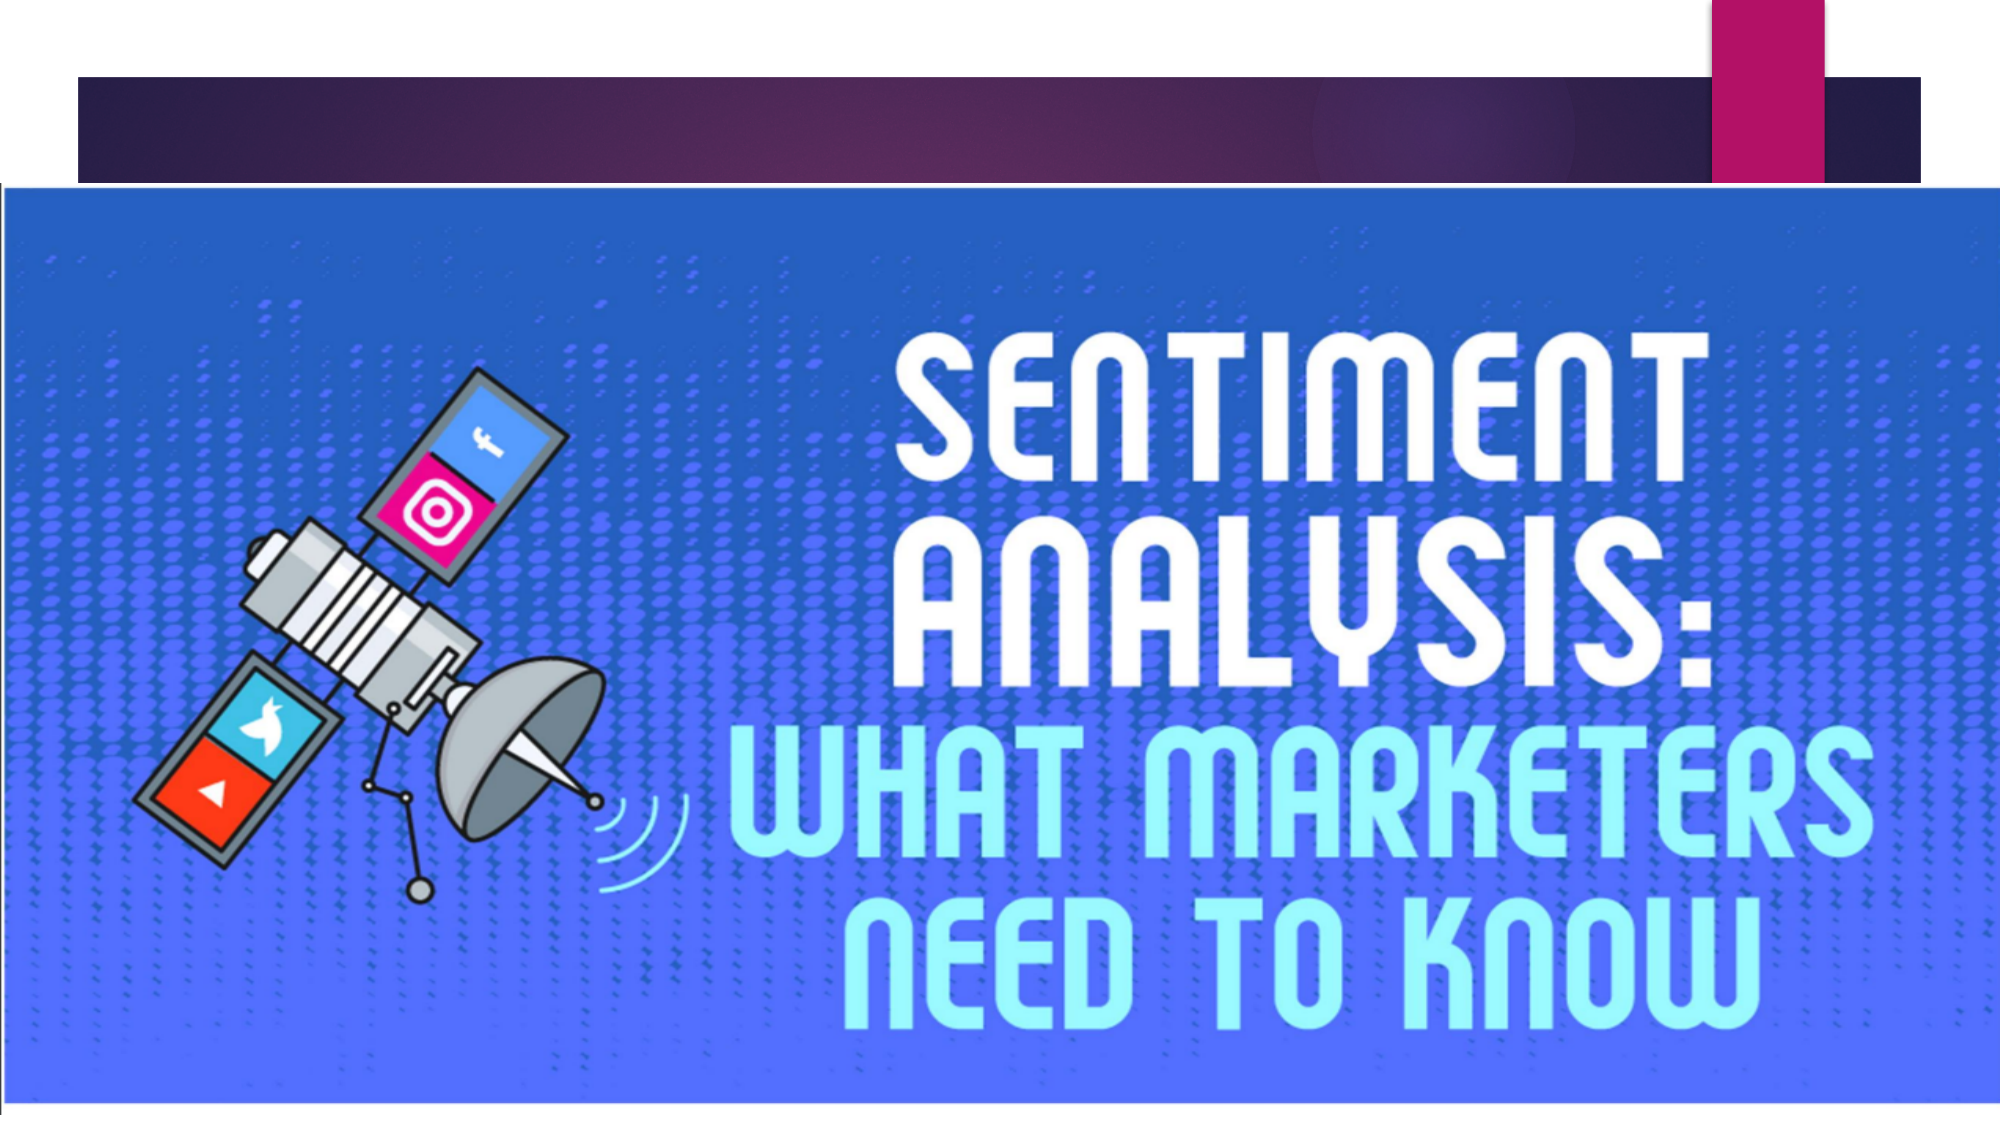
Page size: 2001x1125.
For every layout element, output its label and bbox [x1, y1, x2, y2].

list [0, 183, 2000, 1115]
